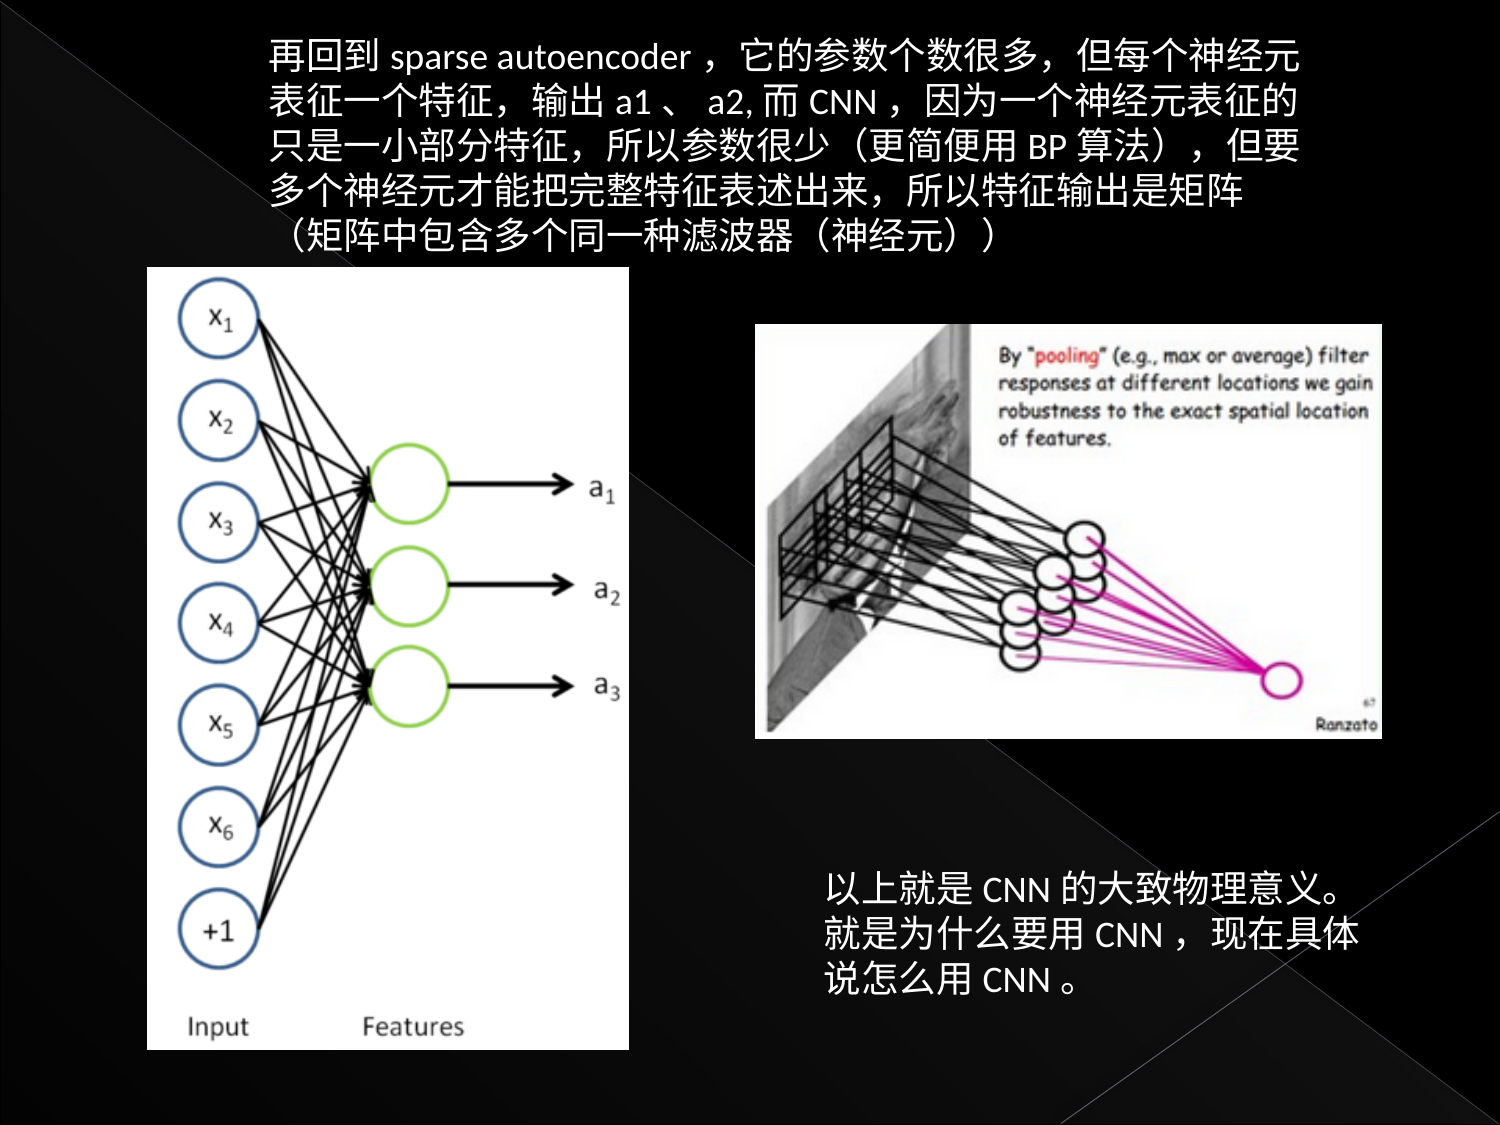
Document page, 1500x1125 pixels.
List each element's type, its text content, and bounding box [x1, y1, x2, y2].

picture [147, 266, 629, 1051]
text_box 以上就是CNN的大致物理意义。就是为什么要用CNN，现在具体说怎么用CNN。 [809, 857, 1382, 1008]
picture [755, 324, 1382, 739]
text_box 再回到sparse autoencoder，它的参数个数很多，但每个神经元表征一个特征，输出a1、a2,而CNN，因为一个神经元表征的只是一小部分特征，所以参数很少（更简便用BP算法），但要多个神经元才能把完整特征表述出来，所以特征输出是矩阵（矩阵中包含多个同一种滤波器（神经元）） [253, 24, 1317, 265]
